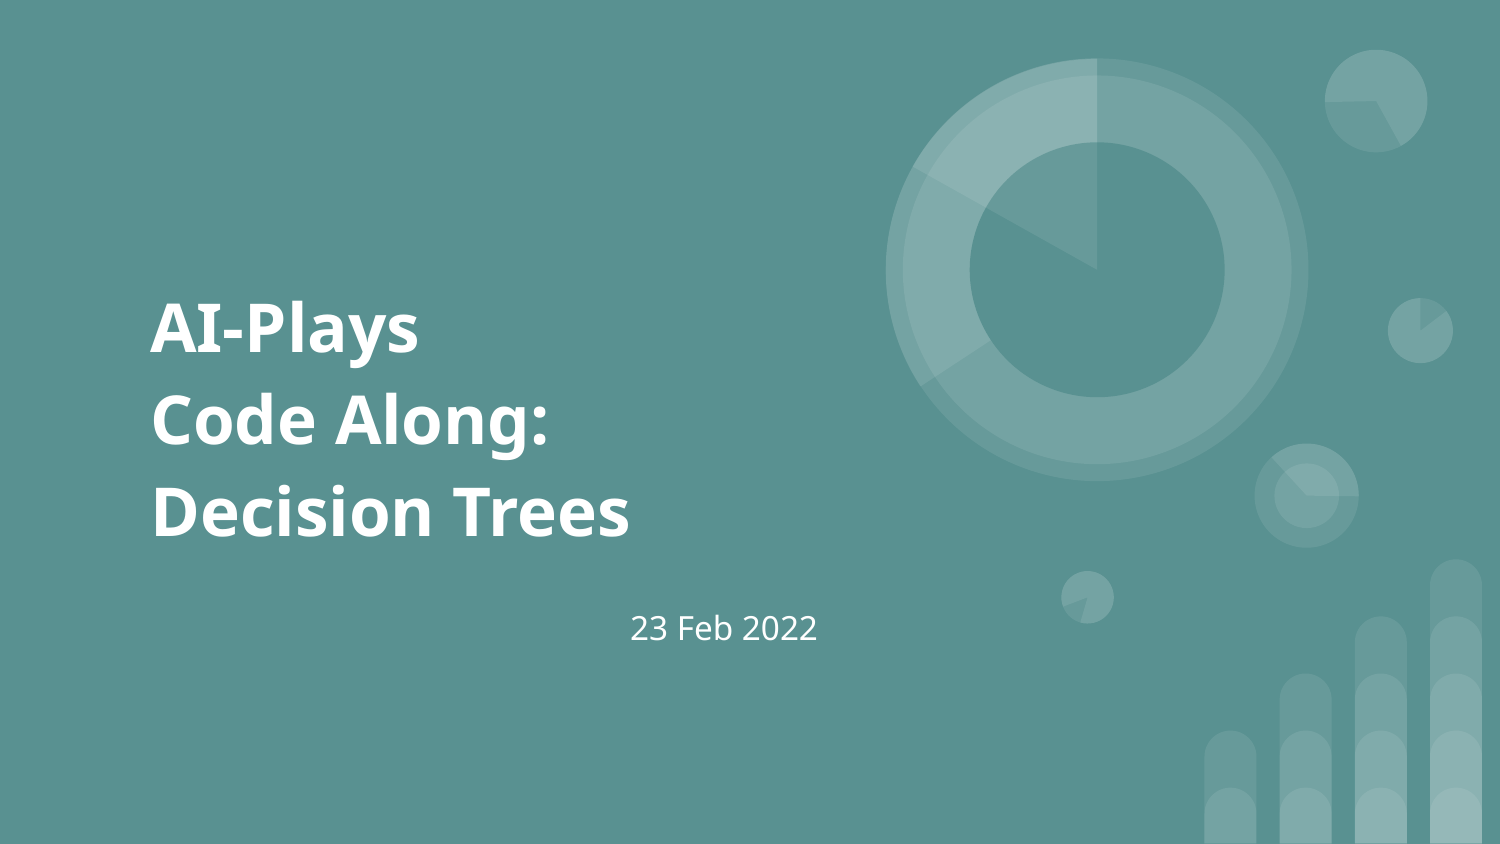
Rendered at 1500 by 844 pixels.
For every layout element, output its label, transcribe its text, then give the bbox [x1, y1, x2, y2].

subtitle 23 Feb 2022 [135, 589, 834, 704]
title AI-Plays Code Along: Decision Trees [135, 264, 955, 572]
